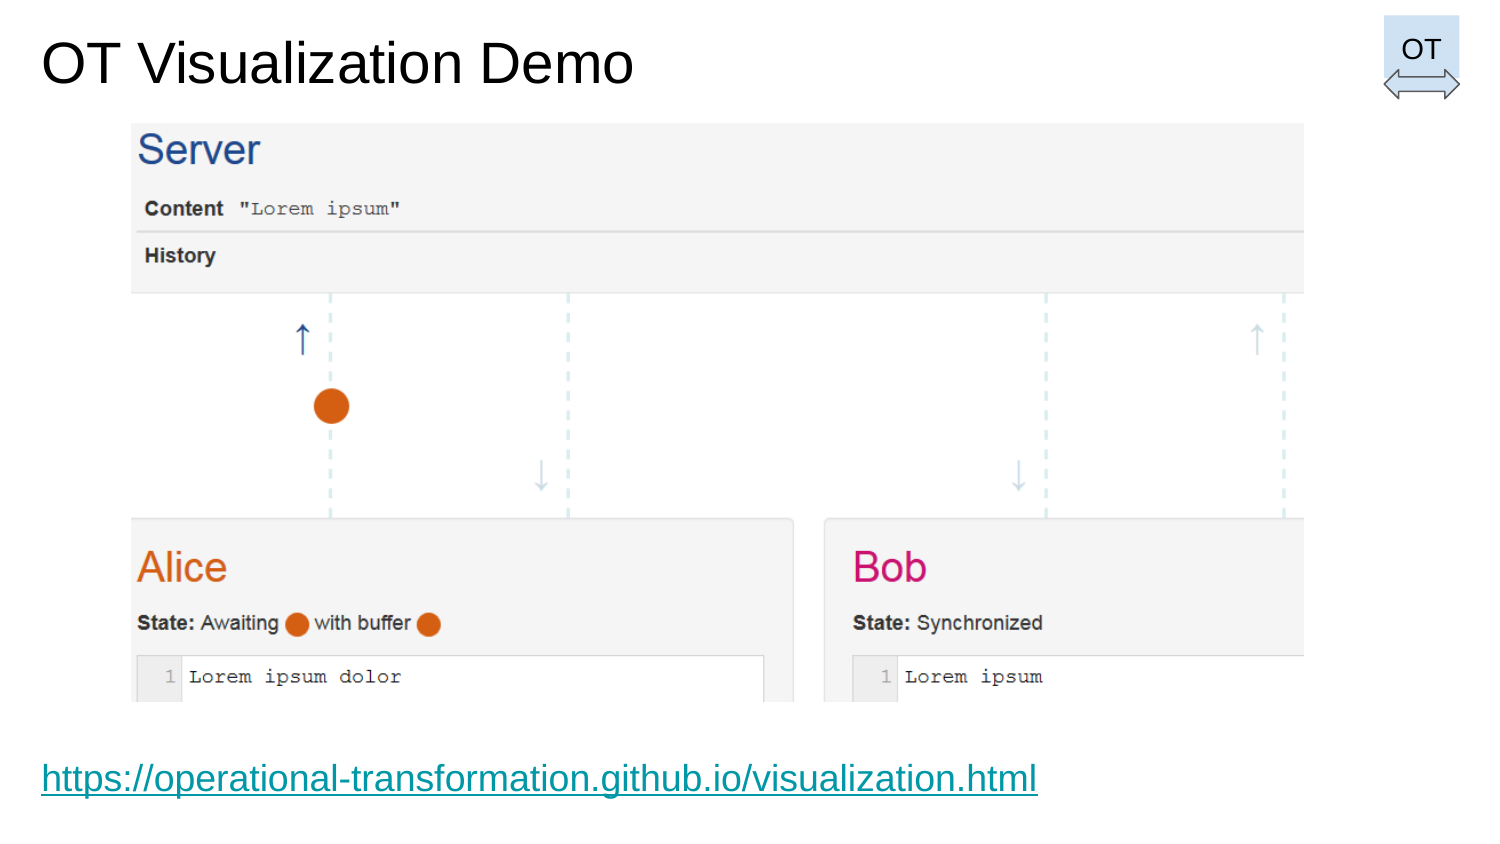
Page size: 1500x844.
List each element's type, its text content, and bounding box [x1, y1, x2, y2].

text_box [1384, 69, 1460, 99]
list https://operational-transformation.github.io/visualization.html [26, 732, 1424, 814]
title OT Visualization Demo [26, 10, 1424, 105]
picture [131, 123, 1305, 702]
text_box OT [1384, 15, 1460, 79]
